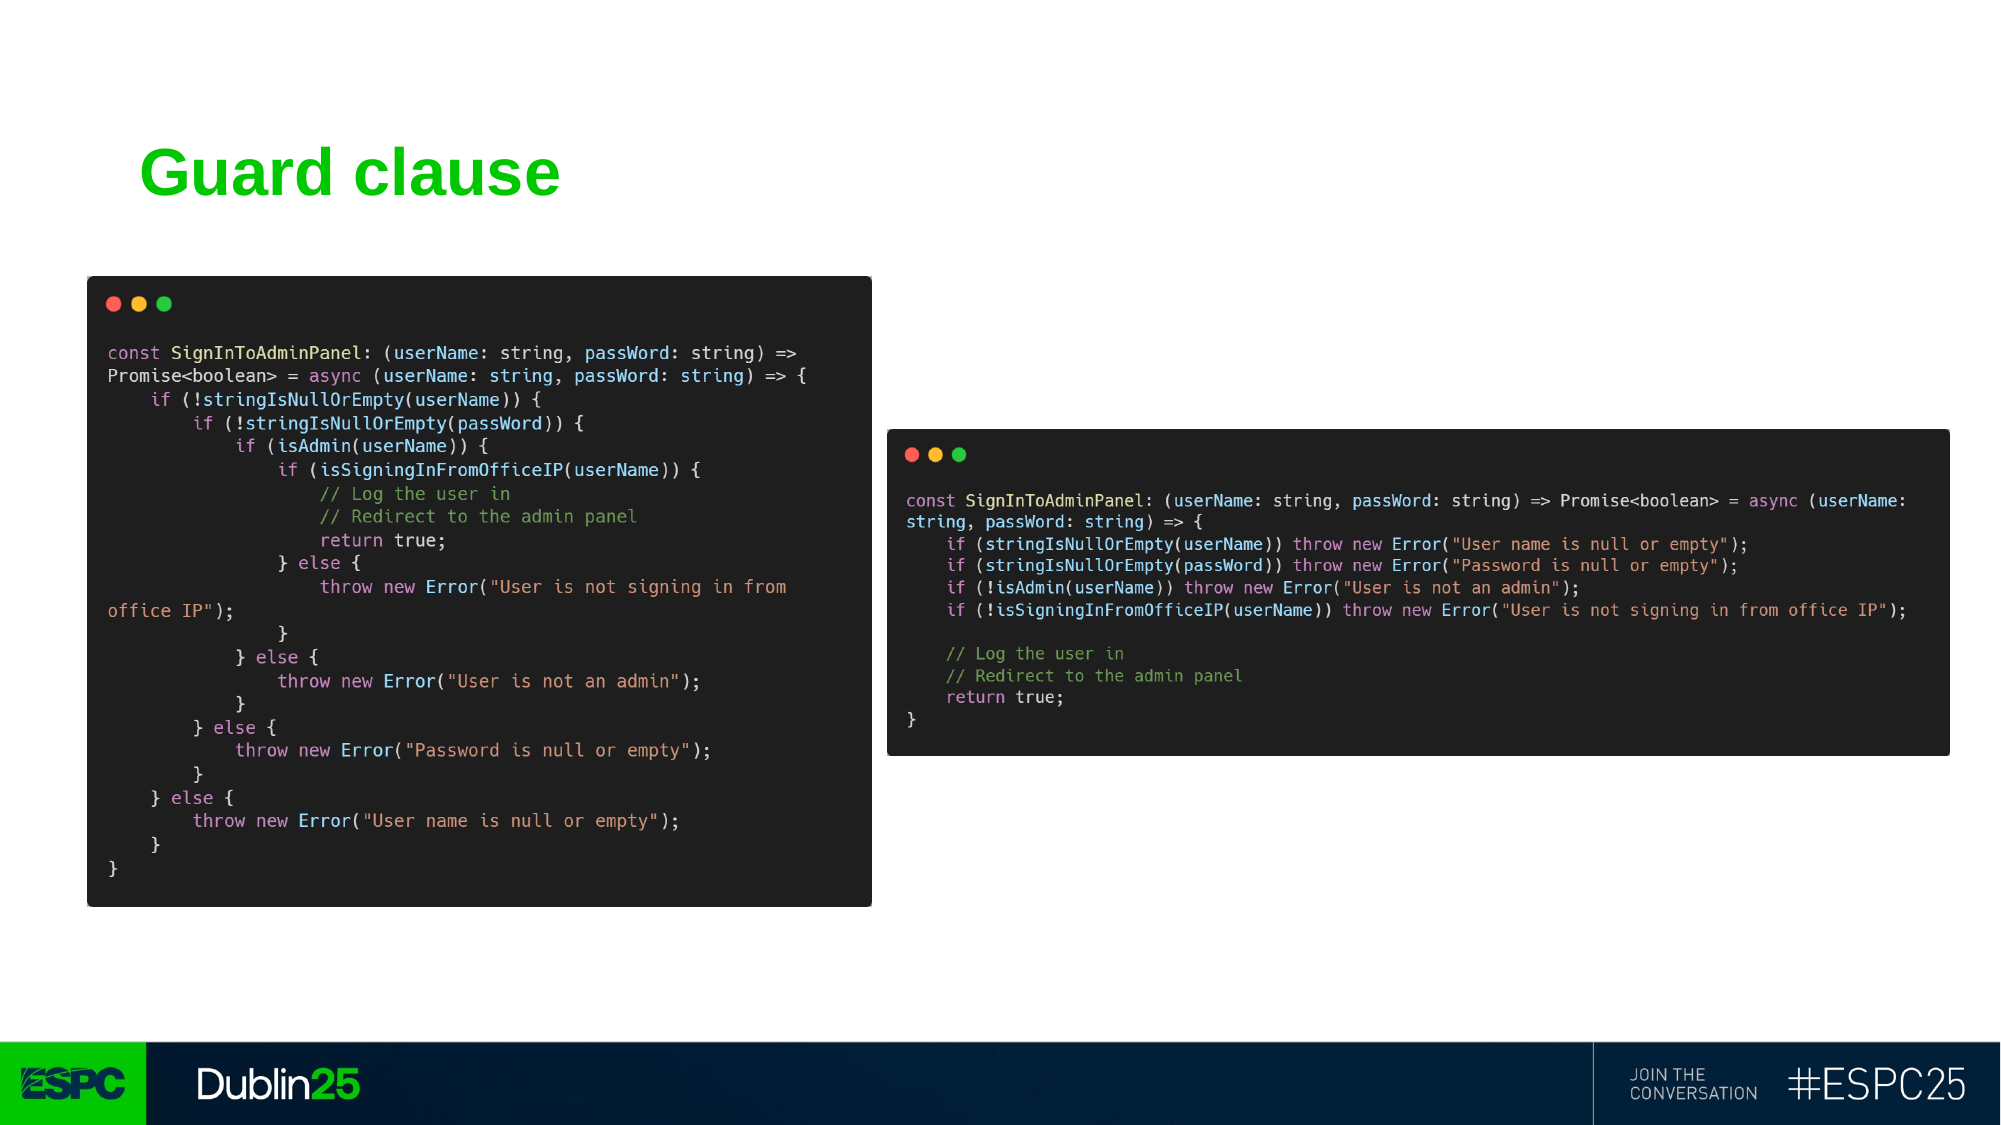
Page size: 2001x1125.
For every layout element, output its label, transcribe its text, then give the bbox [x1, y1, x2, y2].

picture [0, 0, 2001, 1125]
title Guard clause [124, 130, 1885, 250]
